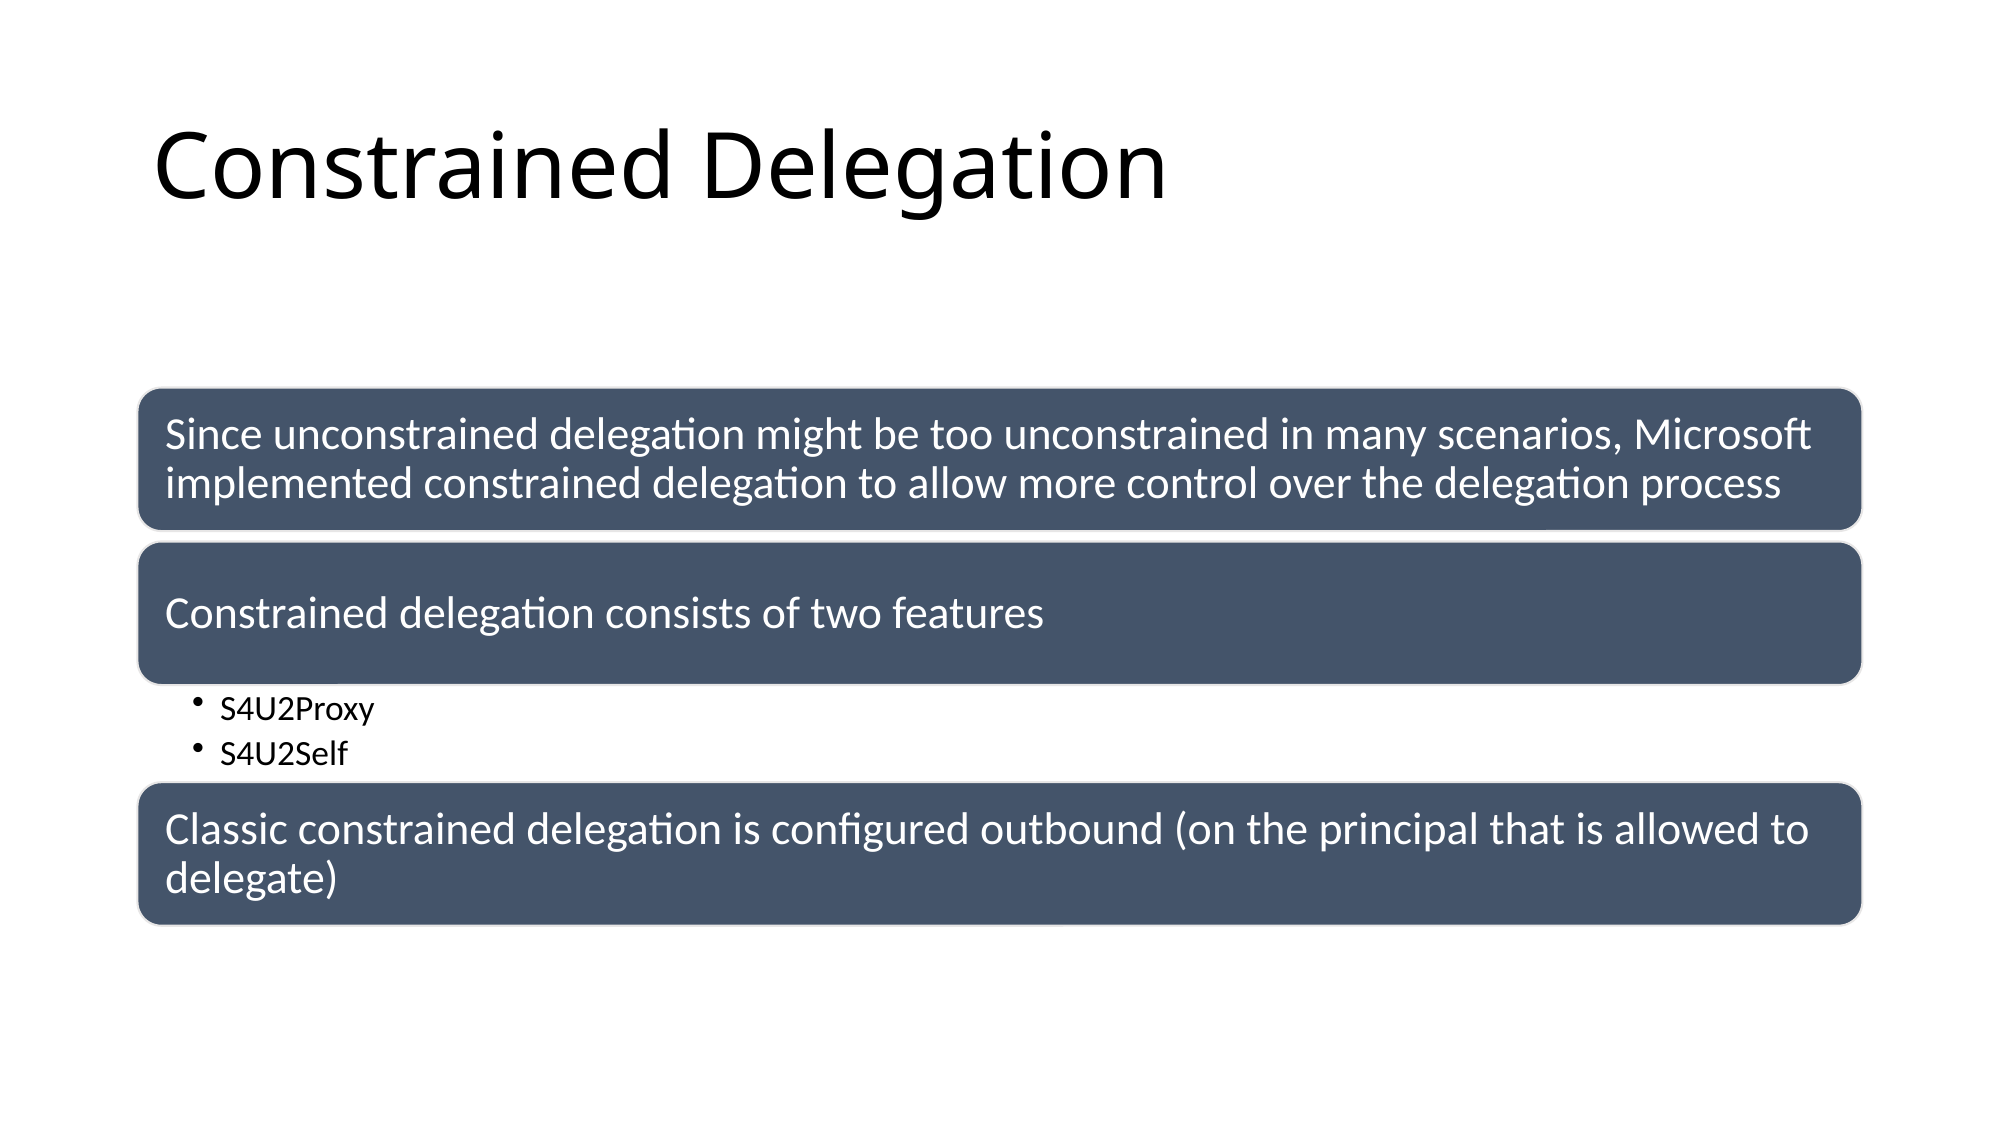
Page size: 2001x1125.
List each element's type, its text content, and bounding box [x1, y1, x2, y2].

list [137, 299, 1863, 1014]
title Constrained Delegation [137, 59, 1863, 278]
